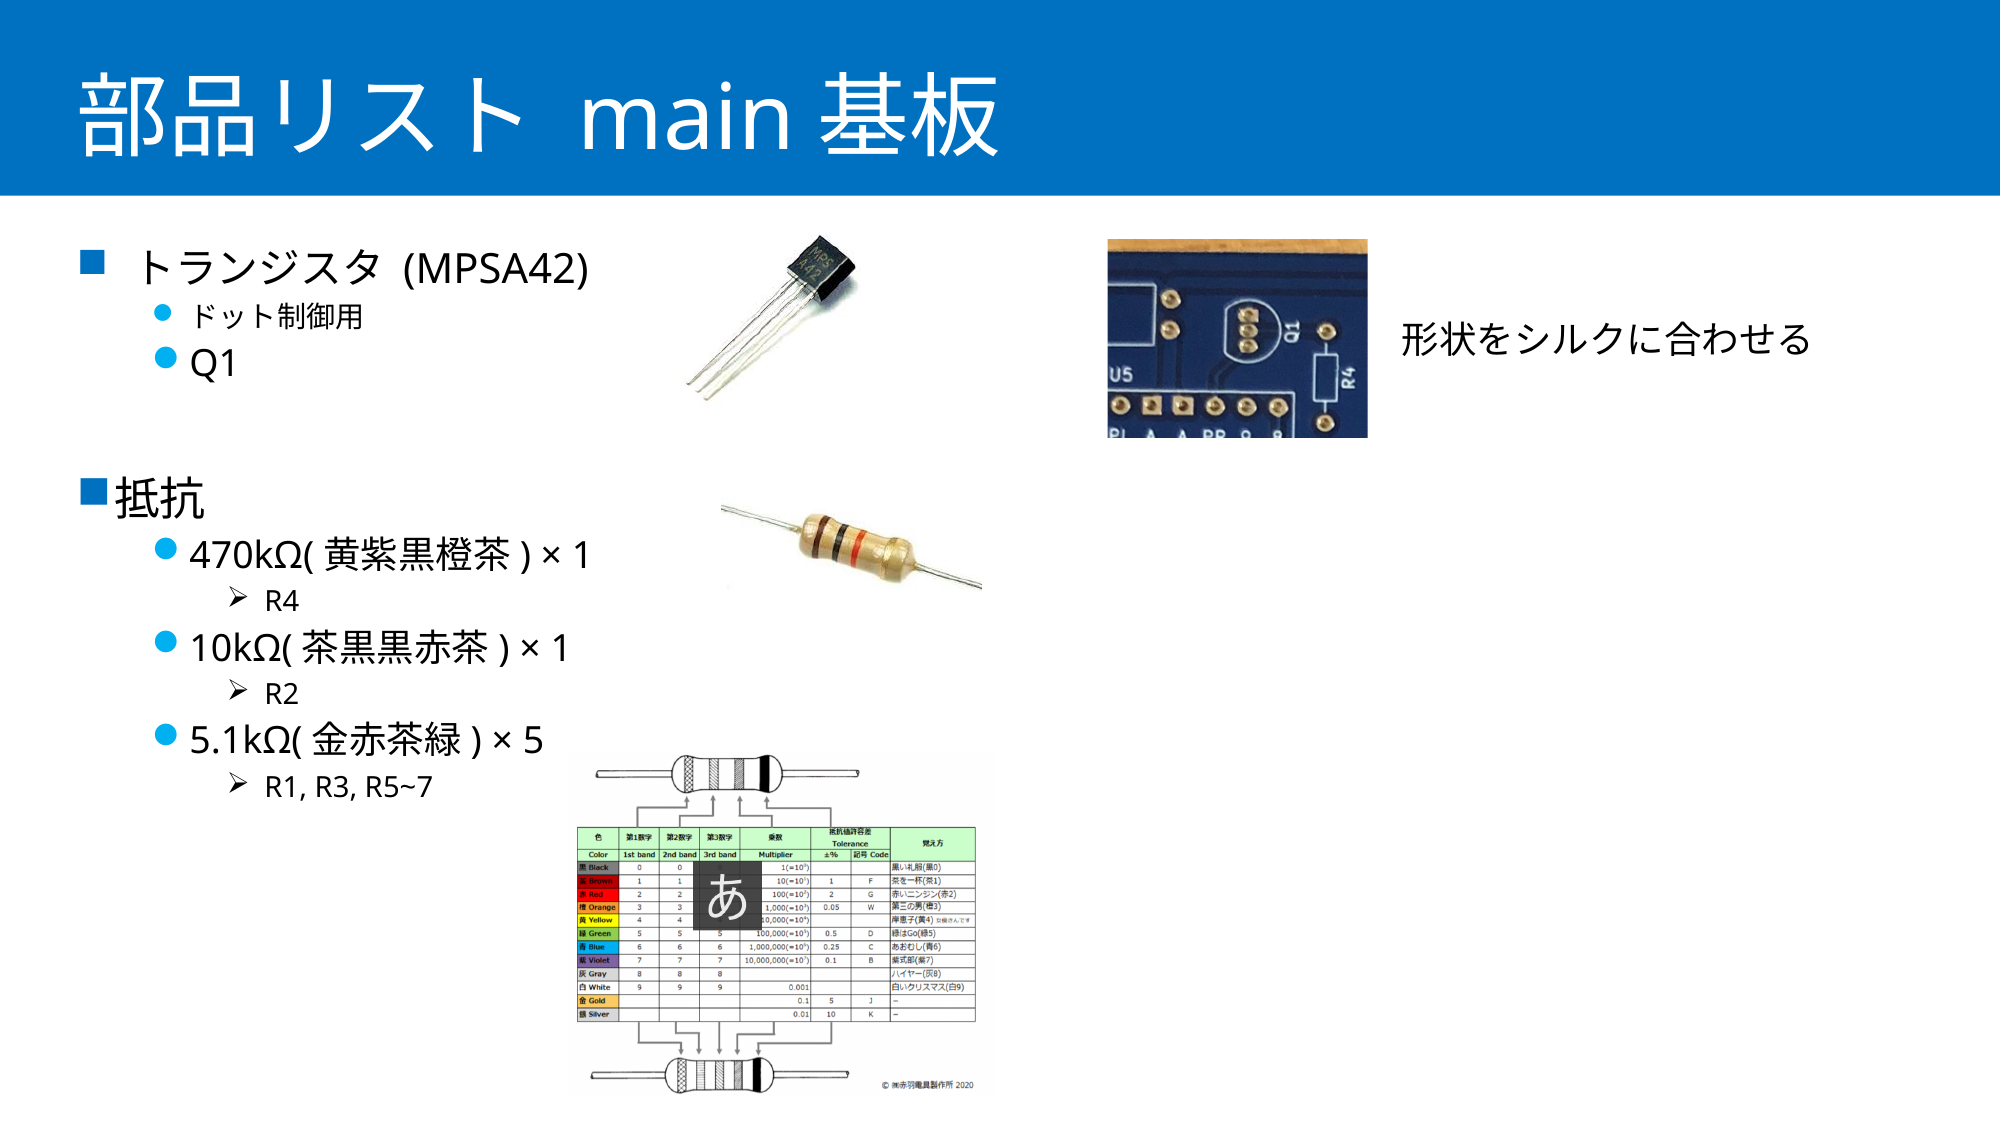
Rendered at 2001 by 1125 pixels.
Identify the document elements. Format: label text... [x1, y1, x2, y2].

title 部品リスト main基板 [61, 49, 1787, 190]
text_box トランジスタ (MPSA42) ドット制御用 Q1 抵抗 470kΩ(黄紫黒橙茶) × 1 R4 10kΩ(茶黒黒赤茶) × 1 R2 5.1kΩ(金赤茶緑) × 5 R1, R3, R5~7 [61, 239, 1066, 1125]
text_box 形状をシルクに合わせる [1387, 308, 1830, 368]
picture [721, 497, 982, 600]
picture [1107, 239, 1368, 438]
picture [663, 211, 877, 424]
picture [563, 747, 996, 1097]
